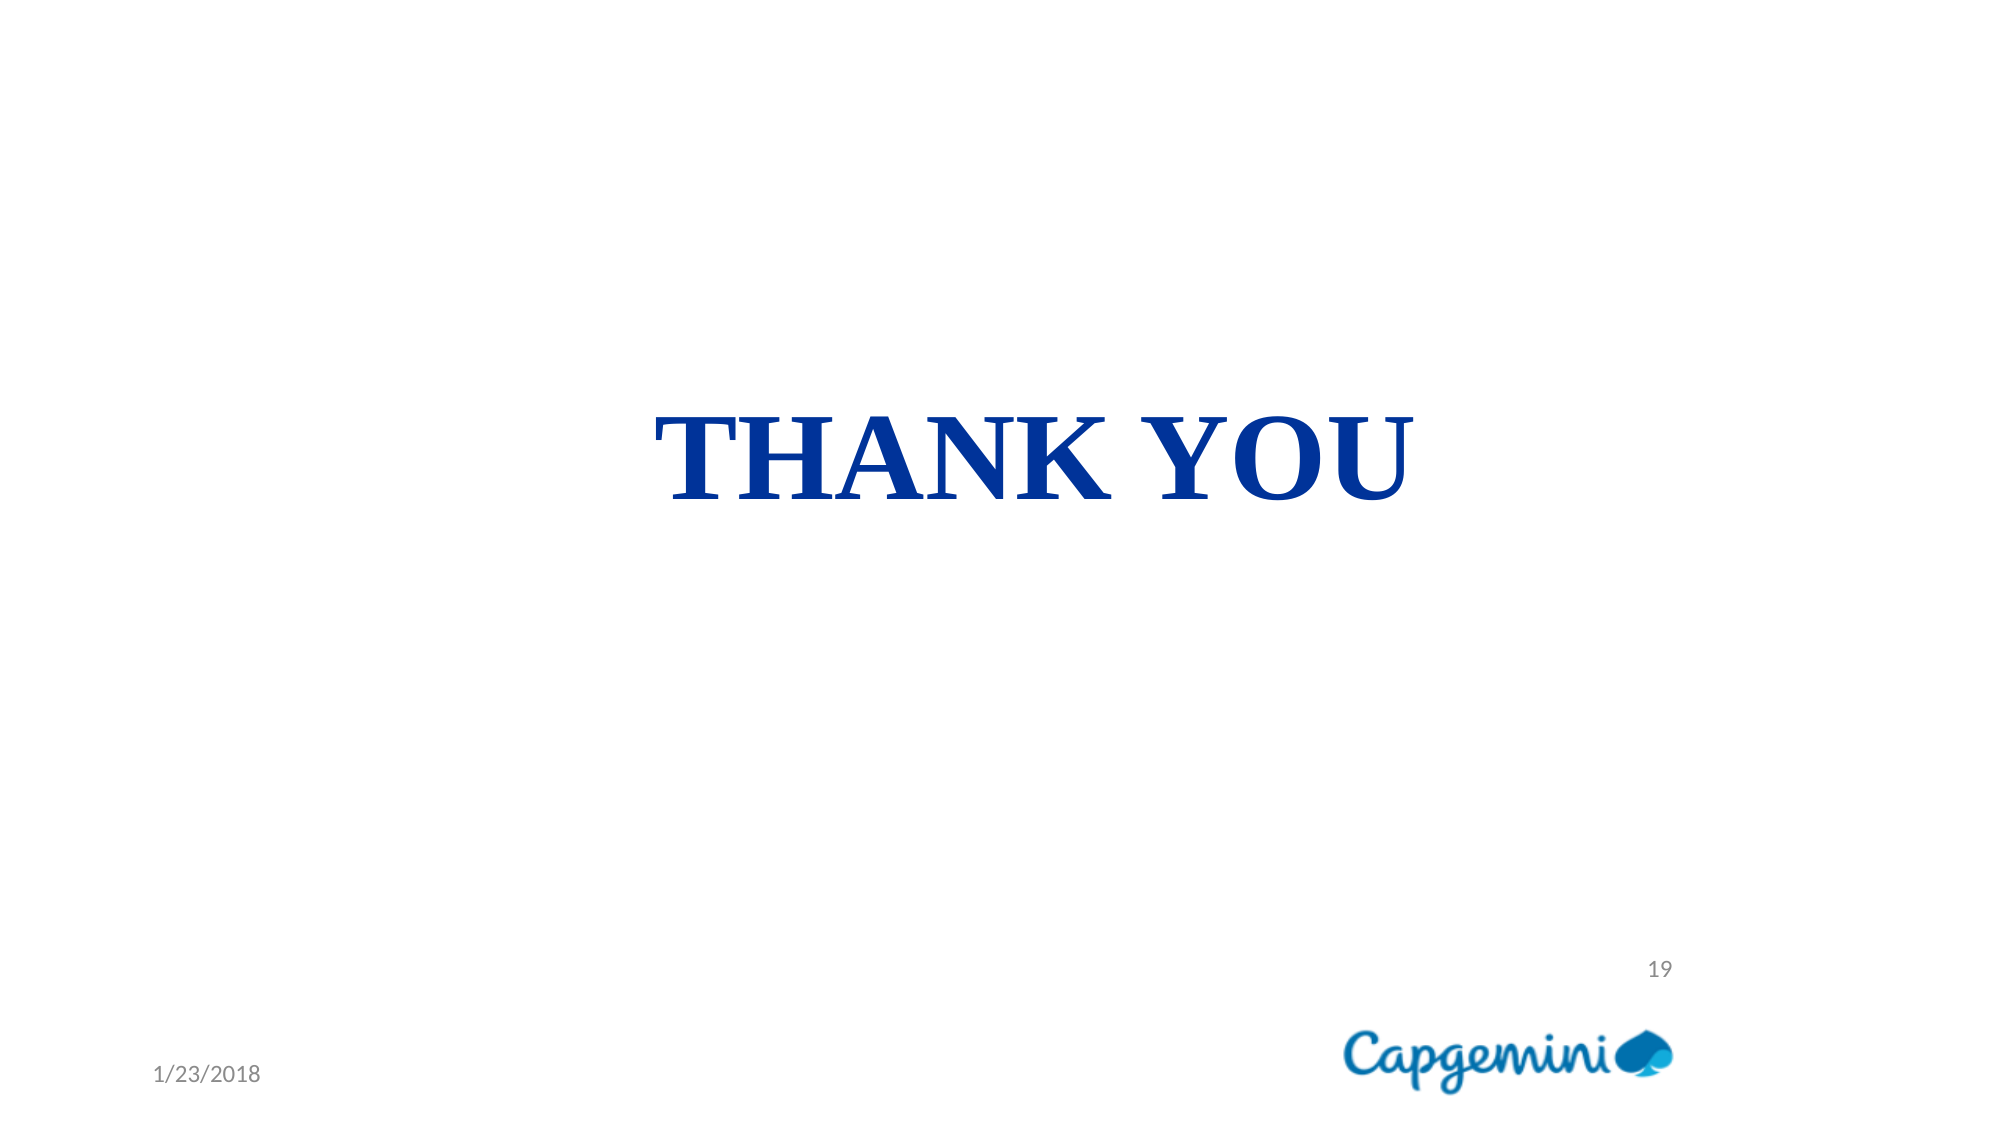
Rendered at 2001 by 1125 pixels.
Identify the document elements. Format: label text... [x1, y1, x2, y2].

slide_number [137, 1042, 588, 1103]
picture [1324, 1012, 1694, 1104]
list THANK YOU [324, 299, 1675, 675]
slide_number 19 [1337, 937, 1688, 998]
